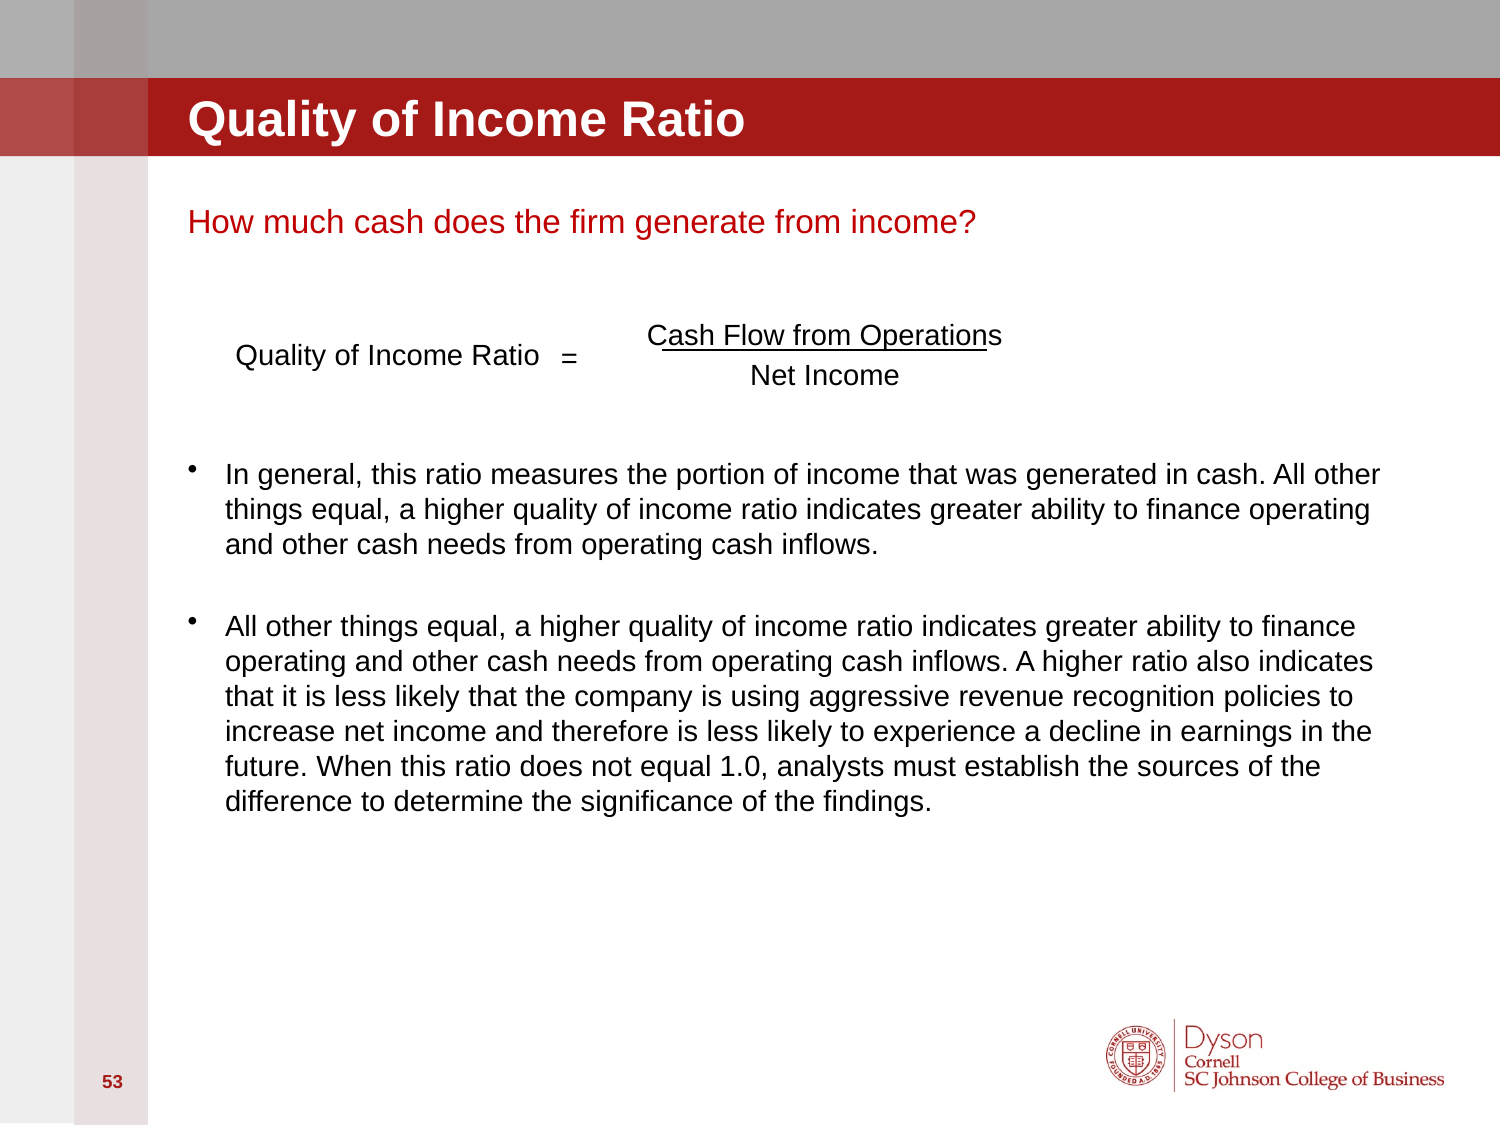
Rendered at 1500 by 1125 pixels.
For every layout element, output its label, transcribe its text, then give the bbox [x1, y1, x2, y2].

text_box Quality of Income Ratio [187, 336, 500, 379]
slide_number 53 [74, 1062, 151, 1125]
title Quality of Income Ratio [187, 46, 1425, 147]
text_box = [546, 332, 593, 383]
list How much cash does the firm generate from income? In general, this ratio measures the portion of income that was generated in cash. All other things equal, a higher quality of income ratio indicates greater ability to finance operating and other cash needs from operating cash inflows. All other things equal, a higher quality of income ratio indicates greater ability to finance operating and other cash needs from operating cash inflows. A higher ratio also indicates that it is less likely that the company is using aggressive revenue recognition policies to increase net income and therefore is less likely to experience a decline in earnings in the future. When this ratio does not equal 1.0, analysts must establish the sources of the difference to determine the significance of the findings. [187, 200, 1388, 1075]
text_box Cash Flow from Operations Net Income [500, 315, 1150, 399]
picture [1106, 1019, 1444, 1092]
